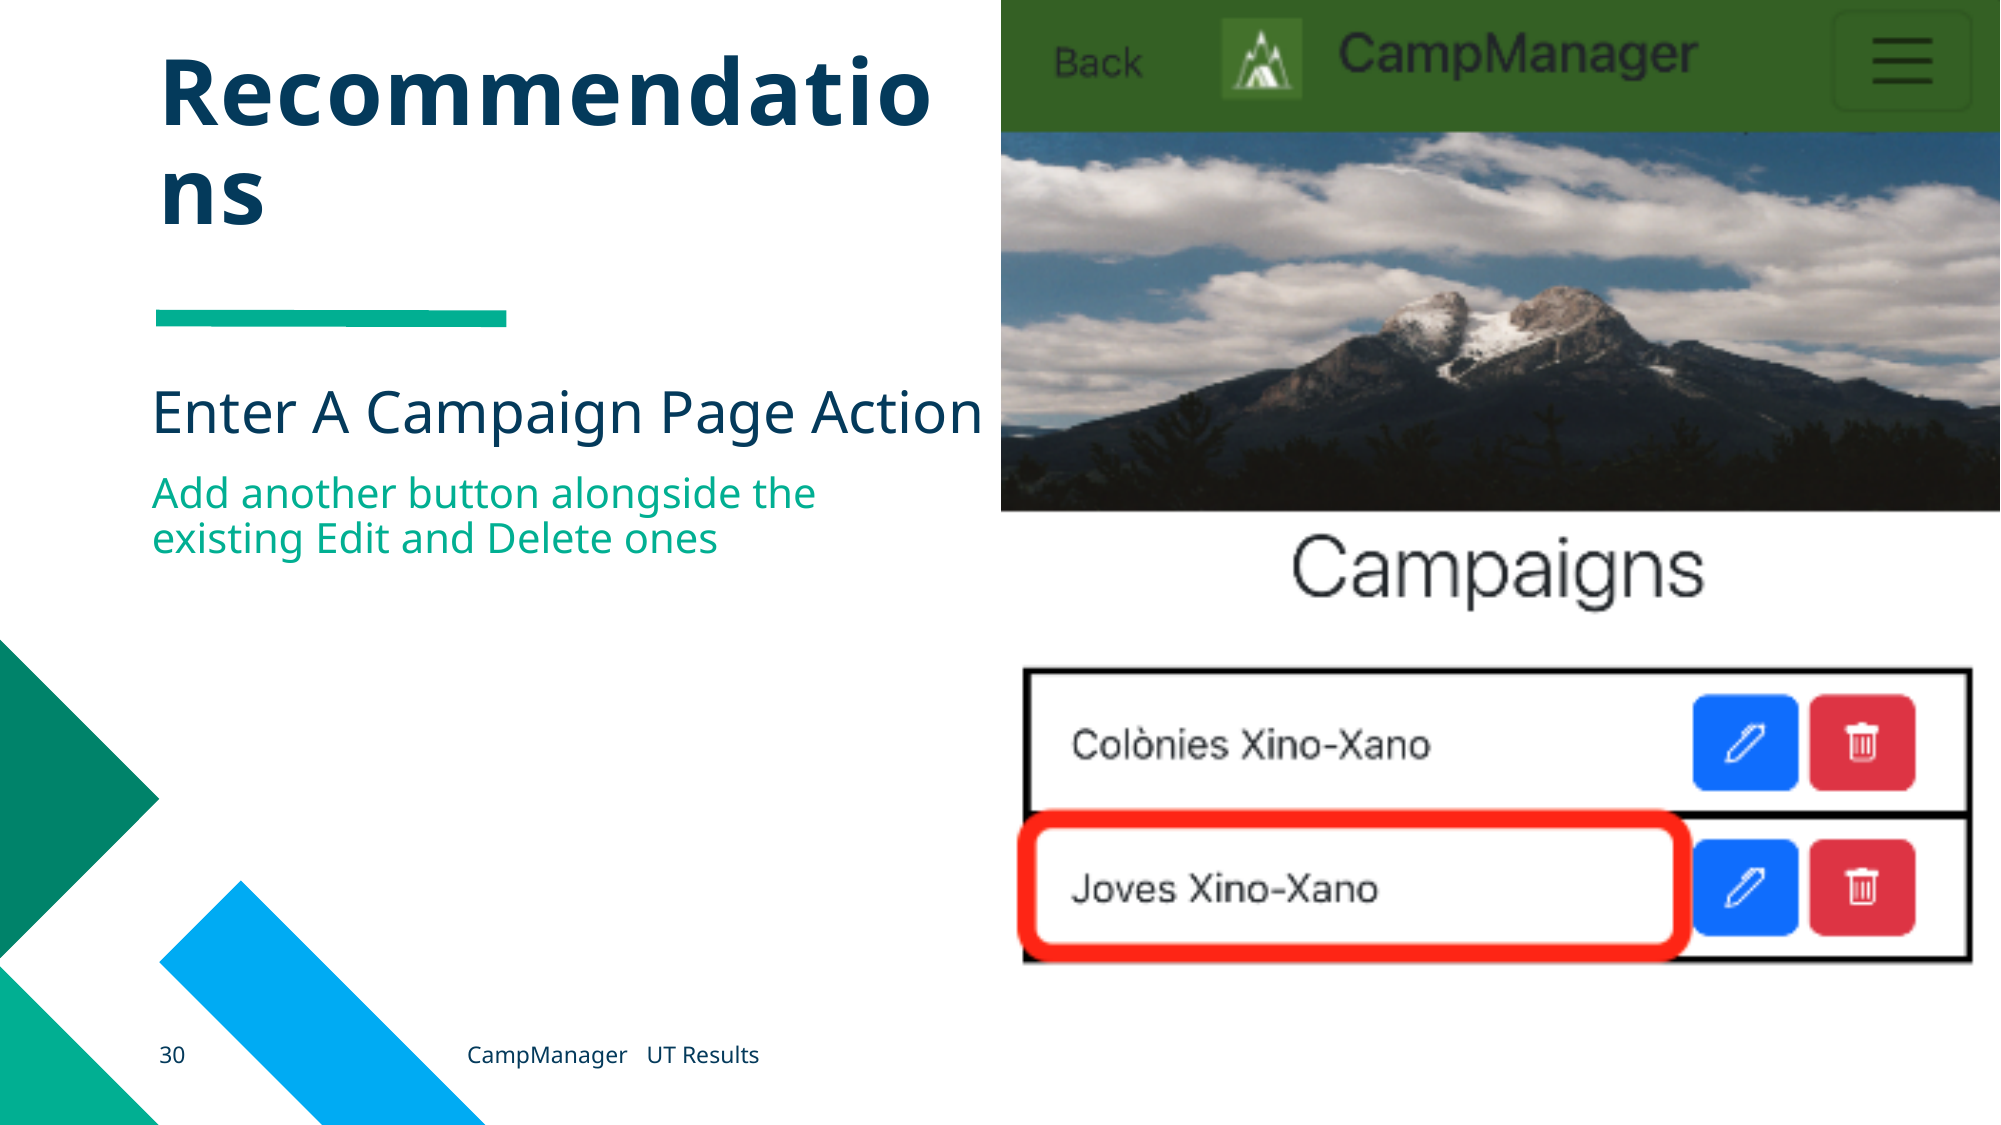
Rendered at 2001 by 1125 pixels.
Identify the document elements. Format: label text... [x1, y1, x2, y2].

text_box Add another button alongside the existing Edit and Delete ones [151, 465, 905, 563]
picture [999, 0, 2000, 1125]
list Enter A Campaign Page Action [136, 375, 999, 1017]
title Recommendations [158, 144, 969, 245]
